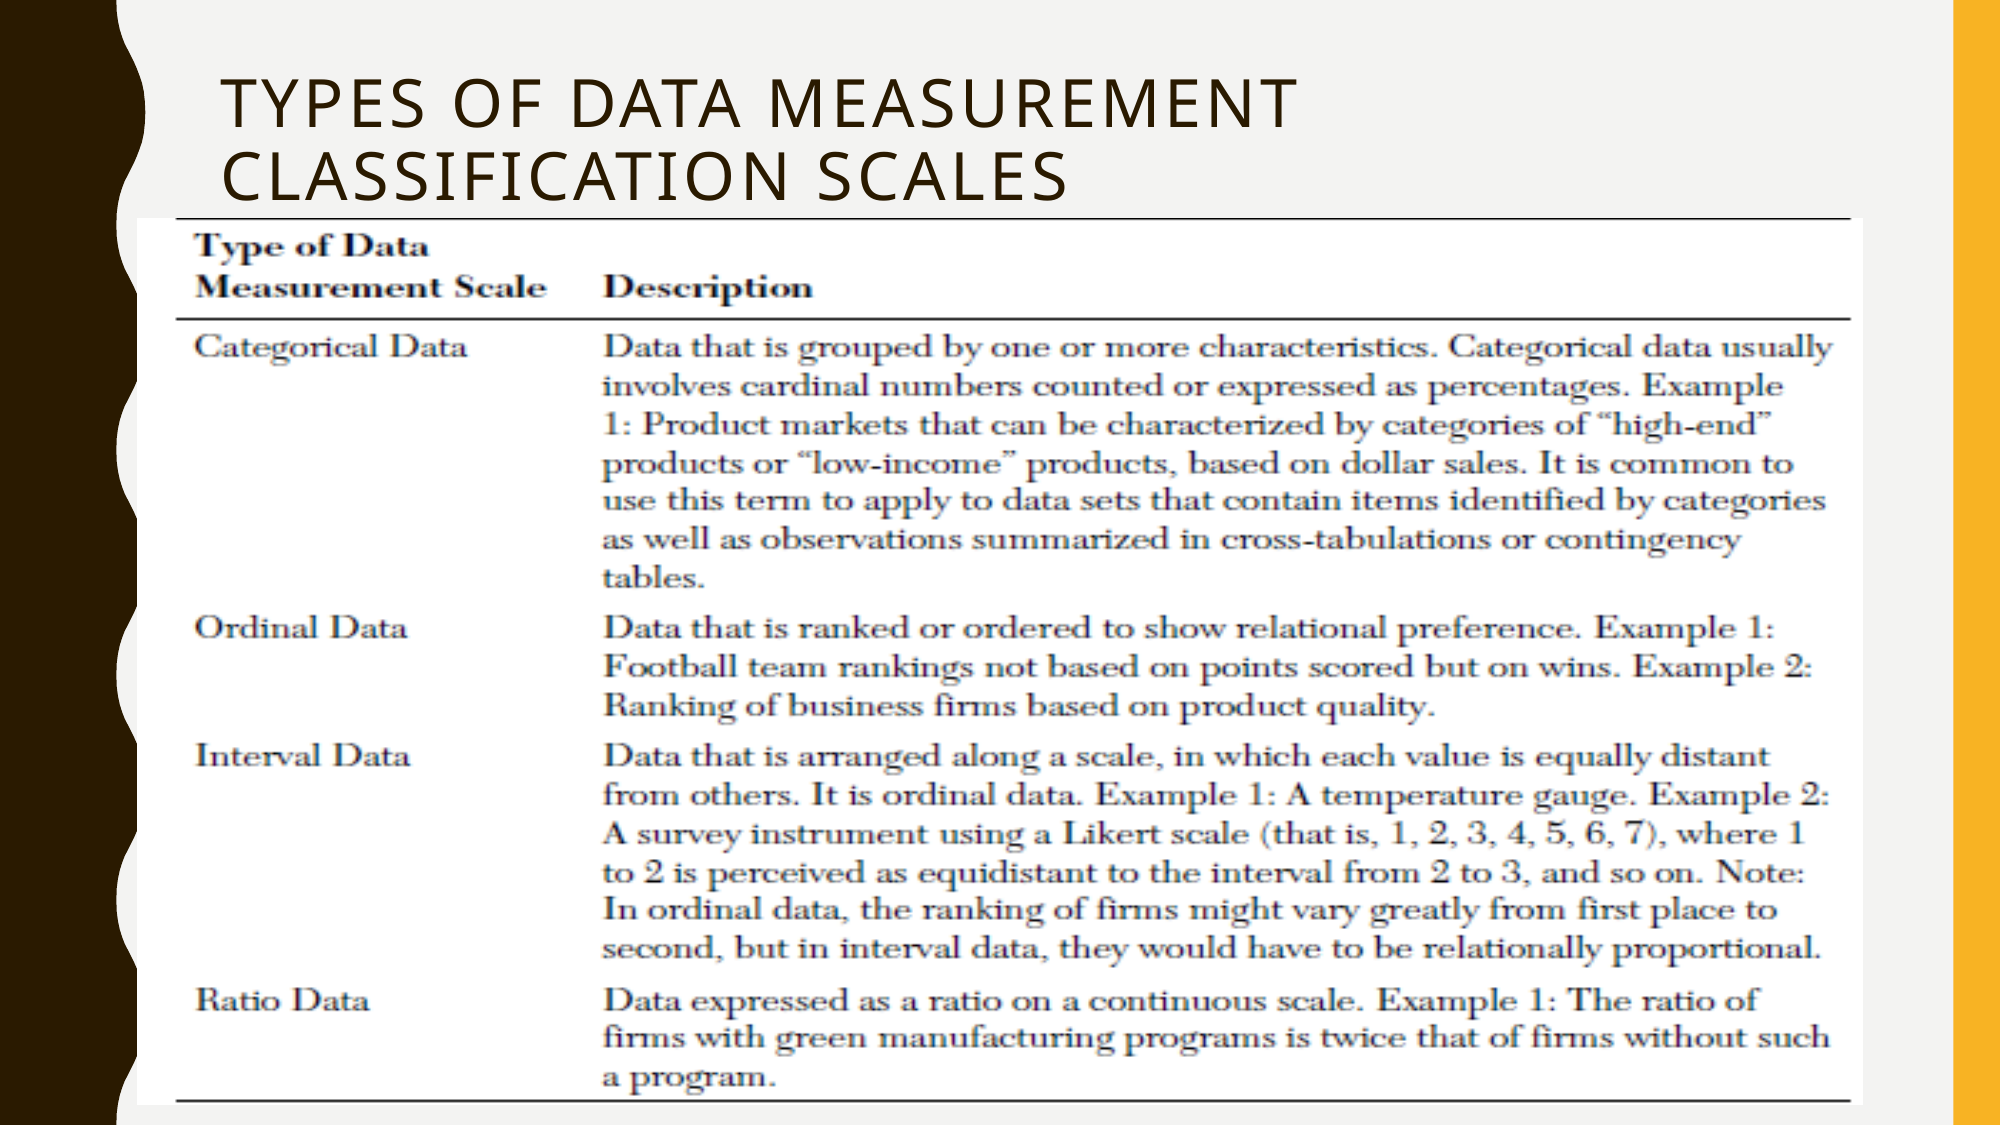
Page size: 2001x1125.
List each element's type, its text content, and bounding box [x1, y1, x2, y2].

title Types of Data Measurement Classification Scales [205, 62, 1875, 308]
picture [137, 218, 1863, 1105]
